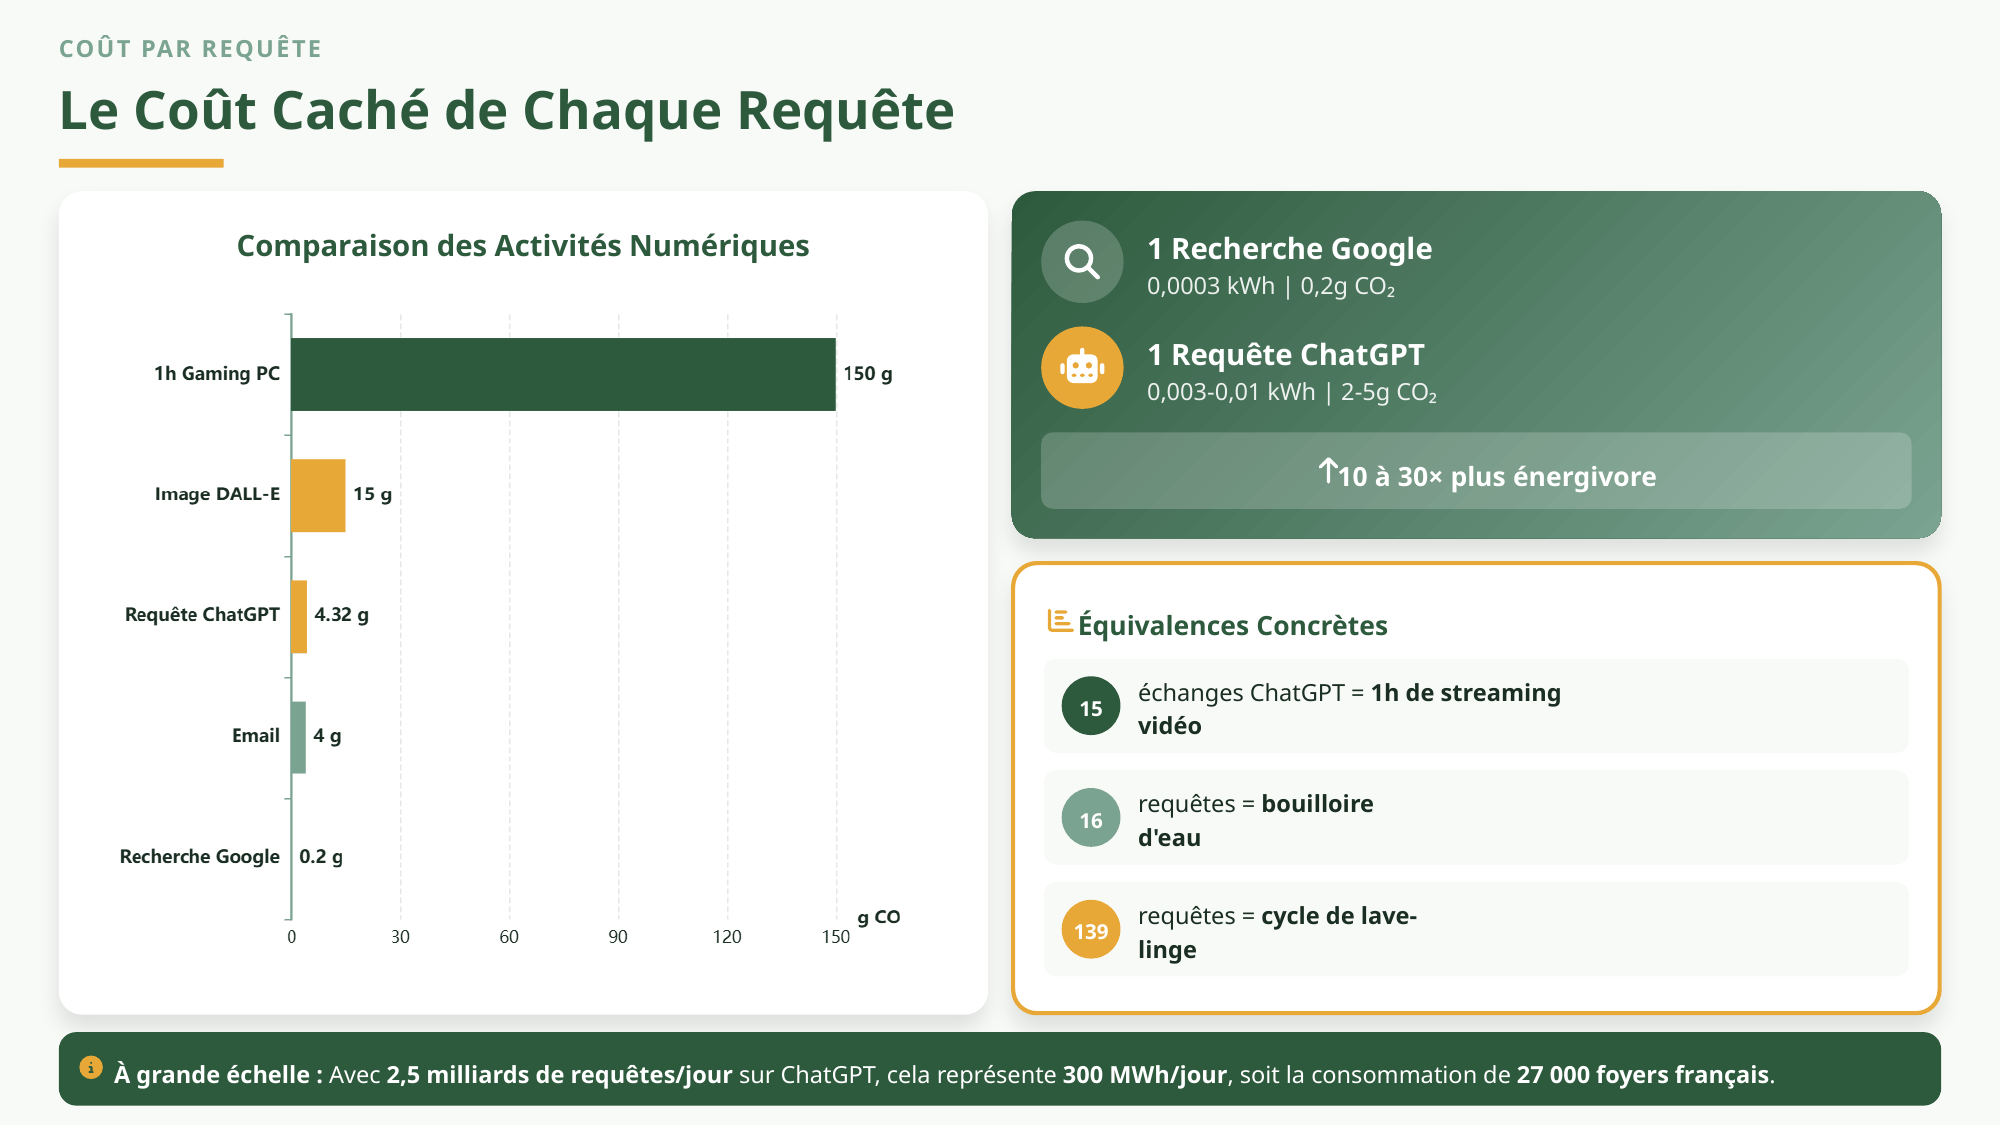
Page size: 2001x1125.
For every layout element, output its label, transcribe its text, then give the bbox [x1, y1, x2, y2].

text_box requêtes = bouilloire d'eau [1138, 799, 1418, 836]
text_box [79, 1055, 103, 1080]
text_box [1044, 658, 1909, 753]
text_box [1044, 770, 1909, 865]
text_box 10 à 30× plus énergivore [1094, 450, 1901, 492]
text_box [1064, 244, 1100, 280]
text_box 15 [1056, 676, 1126, 736]
text_box 0,0003 kWh | 0,2g CO₂ [1147, 264, 1415, 300]
text_box 1 Recherche Google [1147, 223, 1748, 265]
text_box [58, 1032, 1942, 1106]
text_box [1041, 432, 1912, 509]
text_box [1066, 347, 1098, 384]
text_box [1041, 220, 1124, 303]
text_box requêtes = cycle de lave-linge [1138, 911, 1455, 947]
picture [88, 279, 900, 974]
text_box COÛT PAR REQUÊTE [58, 27, 1953, 64]
text_box [58, 158, 224, 168]
text_box À grande échelle : Avec 2,5 milliards de requêtes/jour sur ChatGPT, cela représente 300 MWh/jour, soit la consommation de 27 000 foyers français. [114, 1049, 1936, 1088]
text_box Le Coût Caché de Chaque Requête [58, 75, 1968, 142]
text_box 0,003-0,01 kWh | 2-5g CO₂ [1147, 370, 1446, 406]
text_box échanges ChatGPT = 1h de streaming vidéo [1138, 688, 1583, 724]
text_box [1099, 363, 1105, 375]
text_box 139 [1056, 899, 1126, 959]
text_box 1 Requête ChatGPT [1147, 329, 1449, 371]
text_box [58, 191, 989, 1015]
text_box Comparaison des Activités Numériques [80, 220, 967, 262]
text_box [1044, 882, 1909, 977]
text_box 16 [1056, 788, 1126, 847]
text_box [1013, 563, 1940, 1014]
text_box [1041, 326, 1124, 409]
text_box Équivalences Concrètes [1077, 599, 1922, 641]
text_box [1060, 363, 1065, 375]
text_box [1011, 191, 1942, 539]
text_box [1047, 608, 1075, 632]
